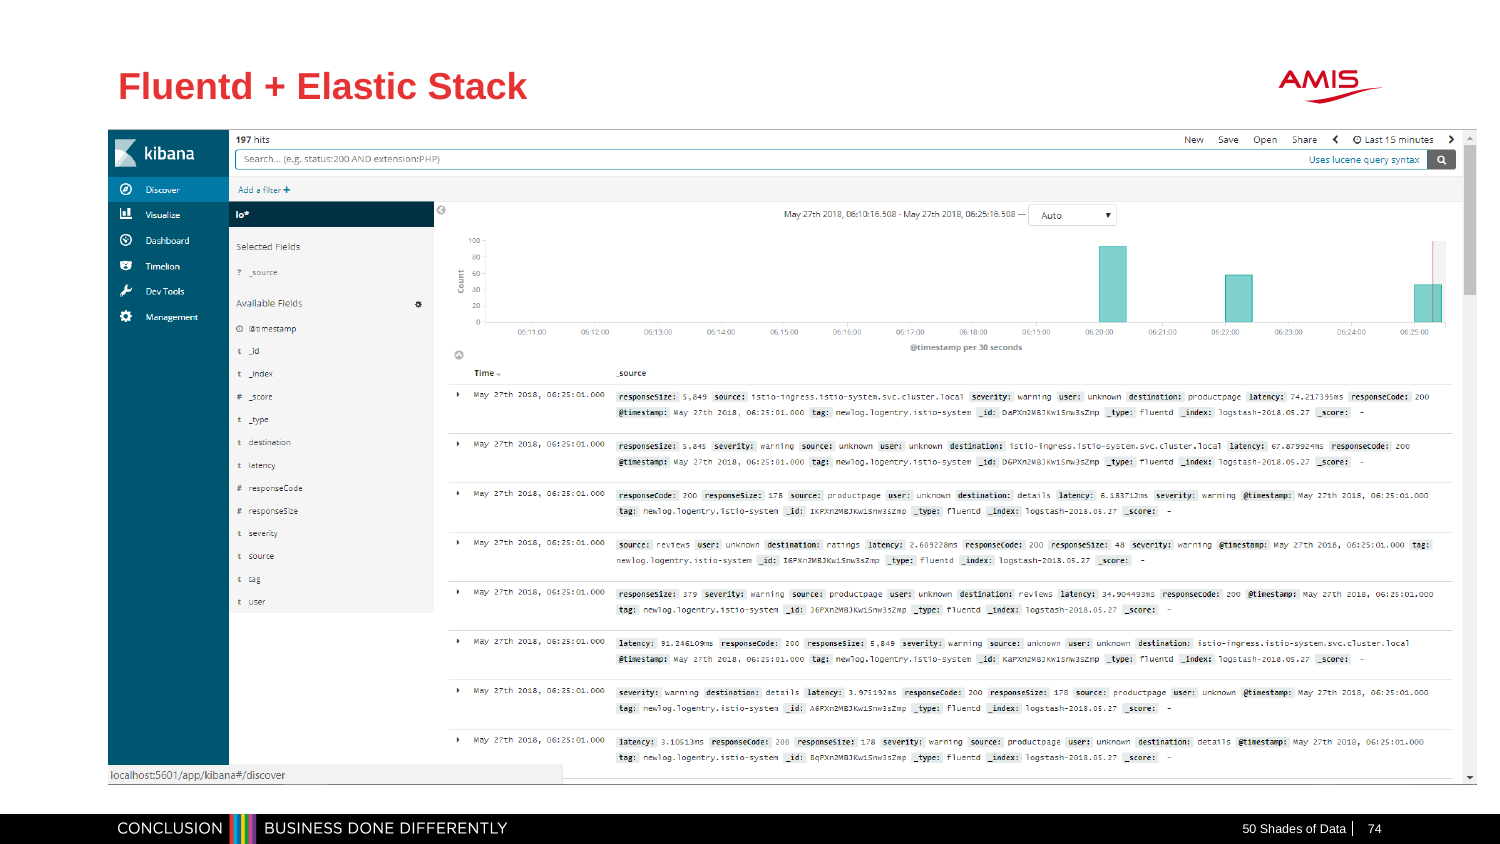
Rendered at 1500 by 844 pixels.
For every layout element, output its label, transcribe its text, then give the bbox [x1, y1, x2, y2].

picture [168, 152, 175, 159]
picture [146, 147, 150, 158]
picture [121, 261, 131, 269]
picture [0, 814, 236, 844]
slide_number 74 [1358, 820, 1382, 839]
picture [121, 312, 130, 321]
picture [239, 814, 1500, 844]
picture [187, 152, 193, 159]
picture [159, 147, 165, 159]
picture [121, 209, 131, 218]
picture [116, 140, 135, 166]
footer 50 Shades of Data [814, 820, 1347, 839]
picture [151, 265, 161, 269]
picture [108, 129, 1477, 785]
title Fluentd + Elastic Stack [118, 47, 1205, 129]
picture [1205, 58, 1388, 106]
picture [121, 286, 130, 296]
